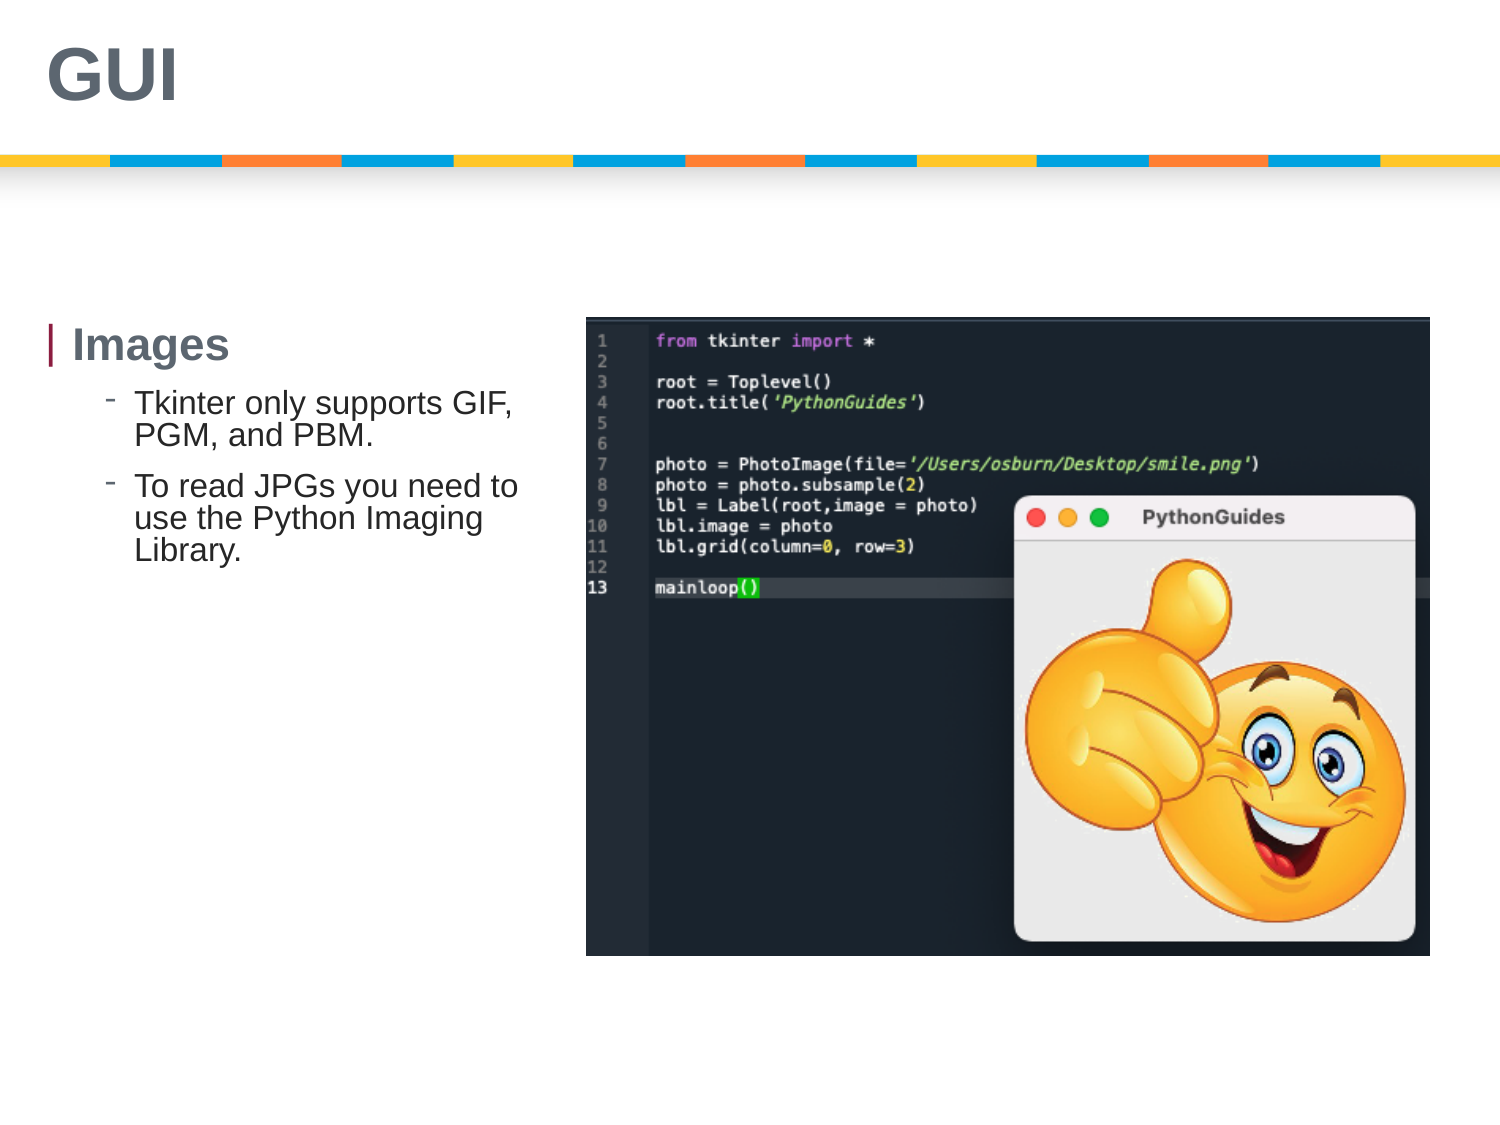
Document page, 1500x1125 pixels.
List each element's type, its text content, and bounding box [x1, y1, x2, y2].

title GUI [31, 0, 1460, 154]
list Images Tkinter only supports GIF, PGM, and PBM. To read JPGs you need to use the Python Imaging Library. [29, 317, 554, 886]
picture [585, 317, 1430, 956]
